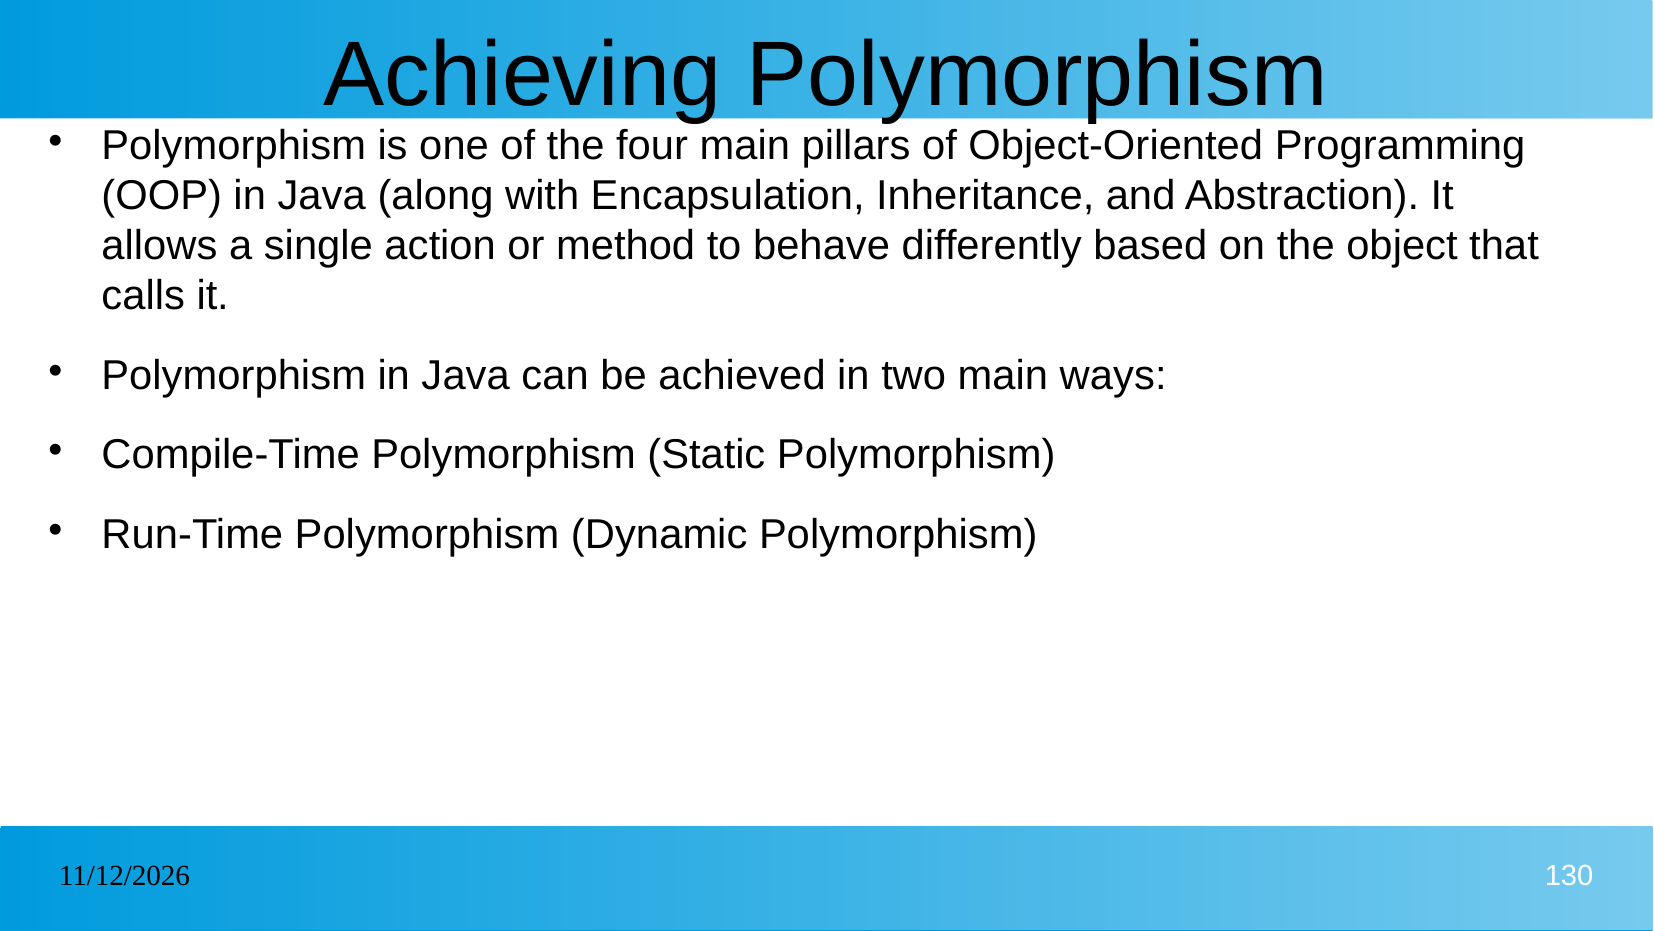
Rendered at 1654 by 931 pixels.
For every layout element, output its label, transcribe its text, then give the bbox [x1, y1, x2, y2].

title Achieving Polymorphism [59, 29, 1594, 108]
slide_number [59, 856, 443, 915]
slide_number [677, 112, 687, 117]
slide_number 174 [703, 108, 714, 117]
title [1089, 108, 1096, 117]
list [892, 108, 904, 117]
slide_number 130 [1210, 856, 1594, 915]
list Polymorphism is one of the four main pillars of Object-Oriented Programming (OOP) in Java (along with Encapsulation, Inheritance, and Abstraction). It allows a single action or method to behave differently based on the object that calls it. Polymorphism in Java can be achieved in two main ways: Compile-Time Polymorphism (Static Polymorphism) Run-Time Polymorphism (Dynamic Polymorphism) [30, 118, 1566, 840]
